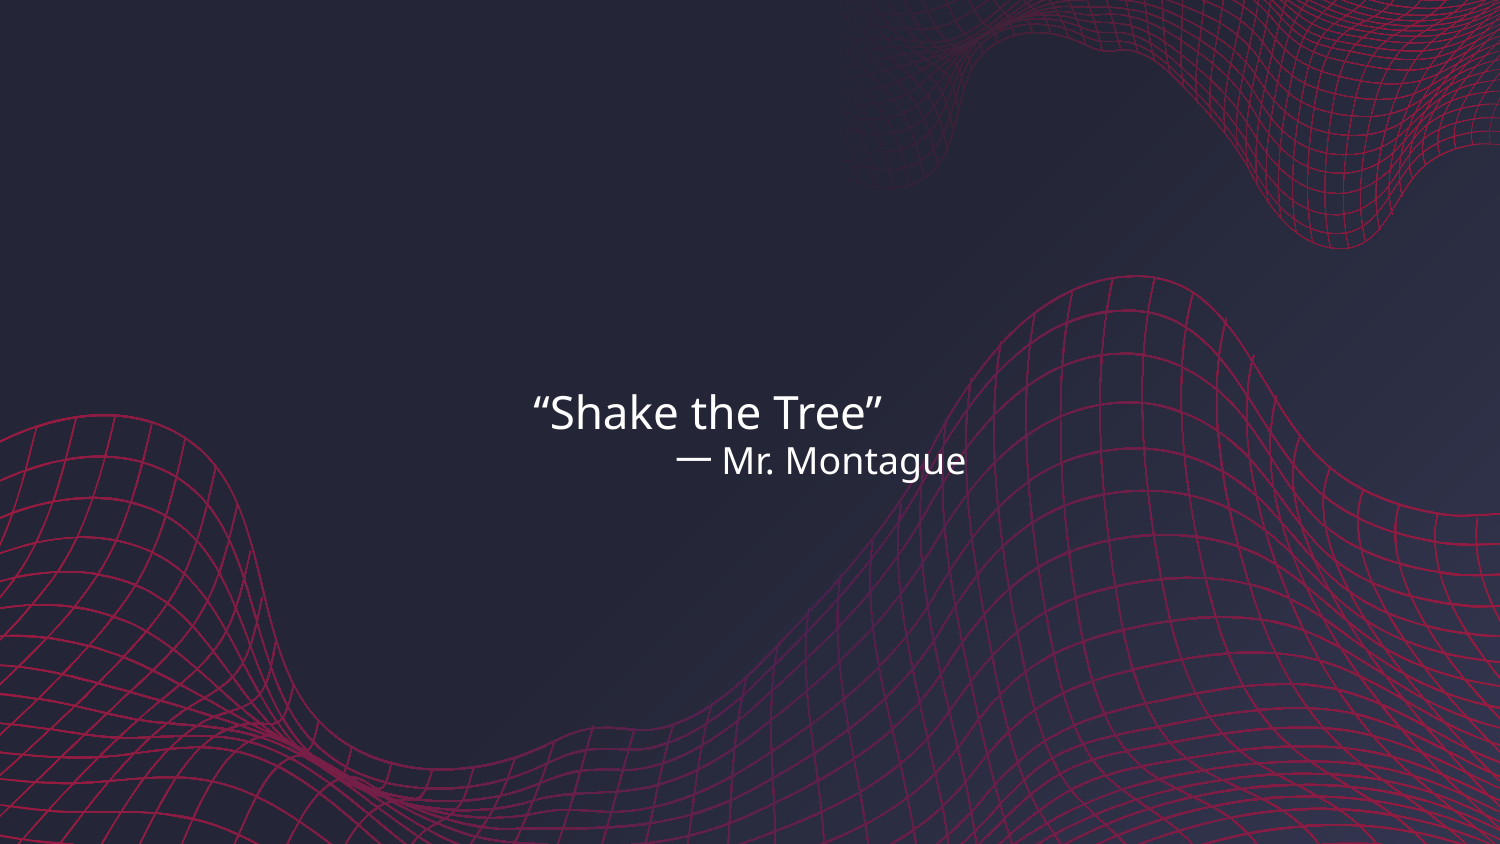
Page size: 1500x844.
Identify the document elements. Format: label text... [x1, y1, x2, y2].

title 一Mr. Montague [180, 422, 982, 486]
subtitle “Shake the Tree” [518, 290, 1320, 454]
